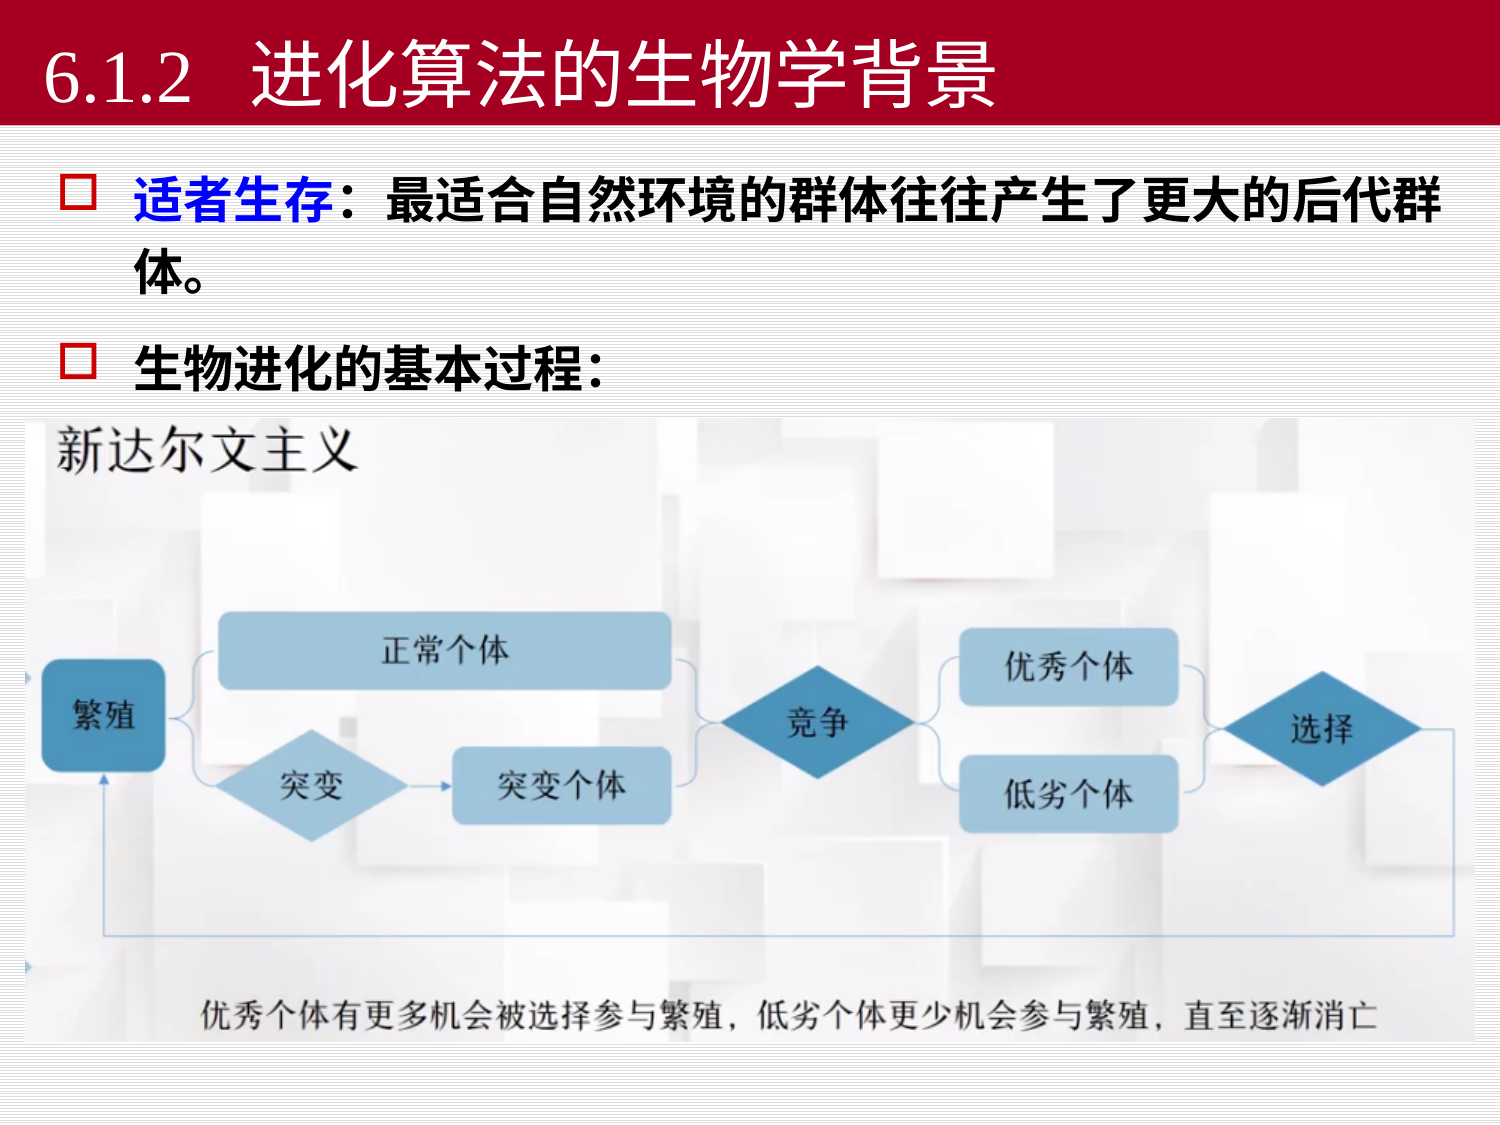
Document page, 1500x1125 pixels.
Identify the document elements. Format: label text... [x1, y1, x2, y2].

slide_number [1137, 1062, 1463, 1122]
title 6.1.2 进化算法的生物学背景 [0, 0, 1500, 126]
list 适者生存：最适合自然环境的群体往往产生了更大的后代群体。 生物进化的基本过程： [40, 148, 1460, 417]
picture [25, 418, 1476, 1042]
